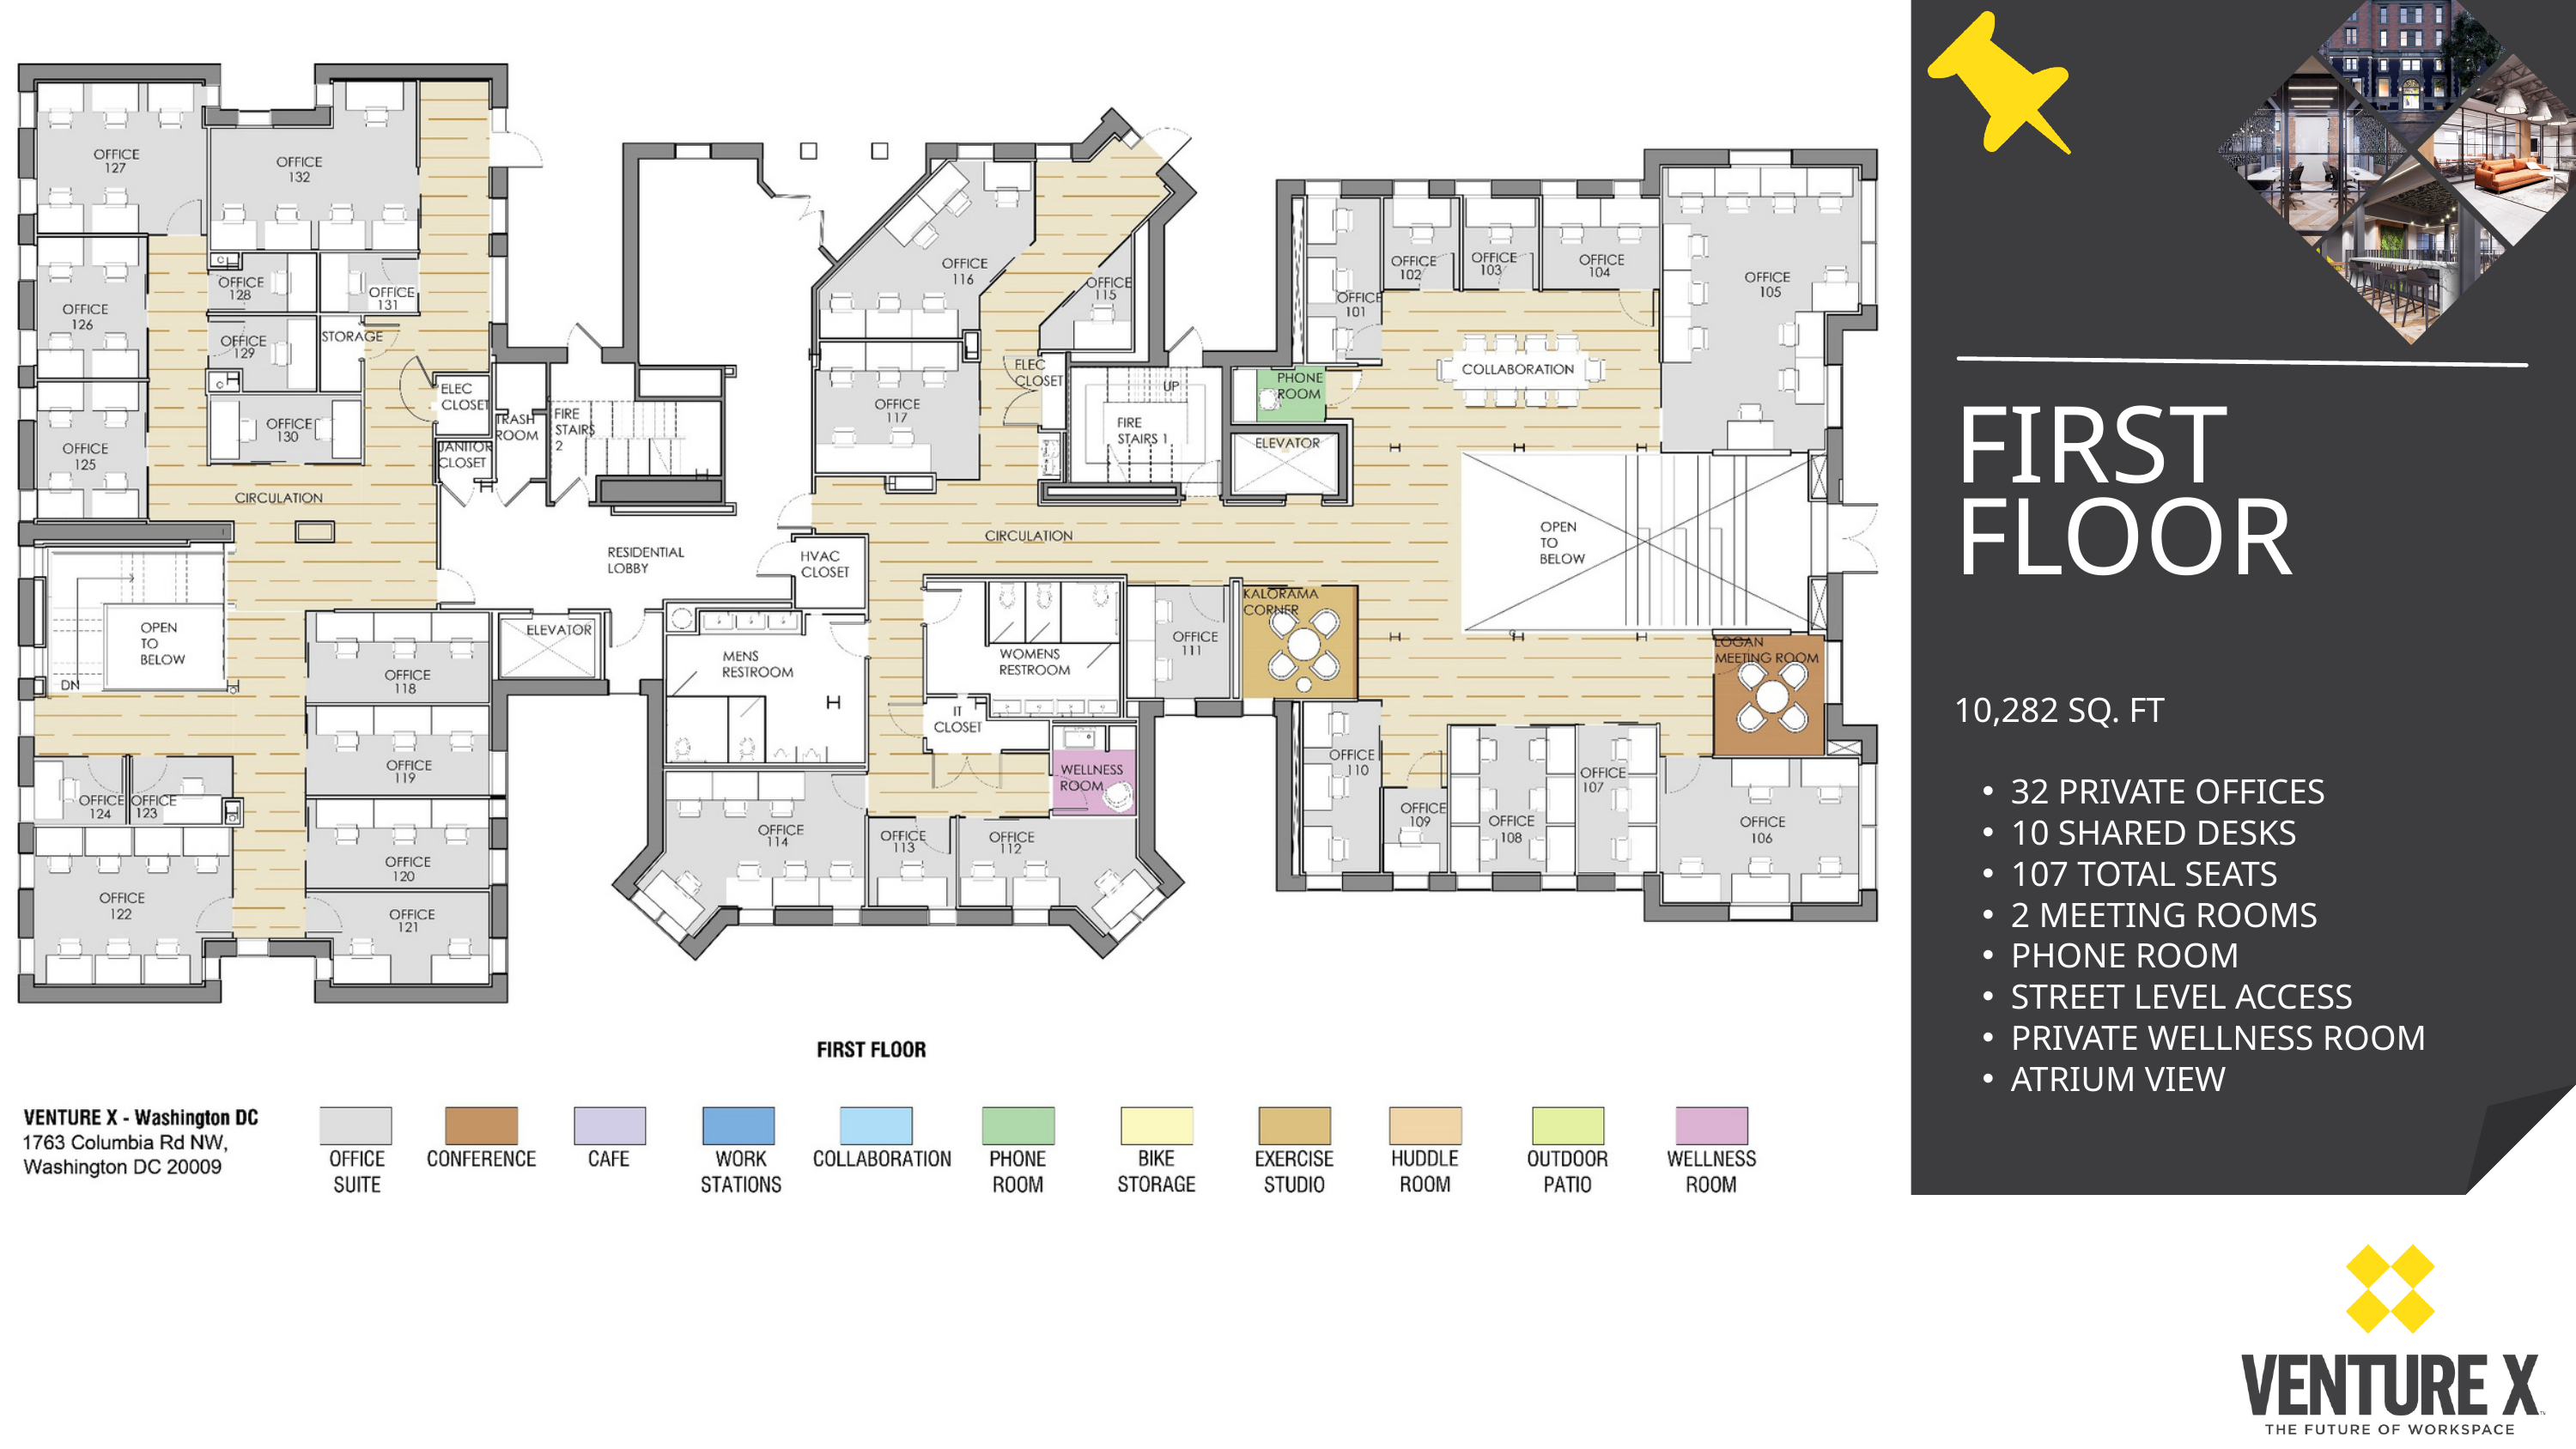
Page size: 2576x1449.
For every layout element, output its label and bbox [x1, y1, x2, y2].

text_box [0, 0, 2576, 1449]
text_box [1911, 0, 2576, 1196]
